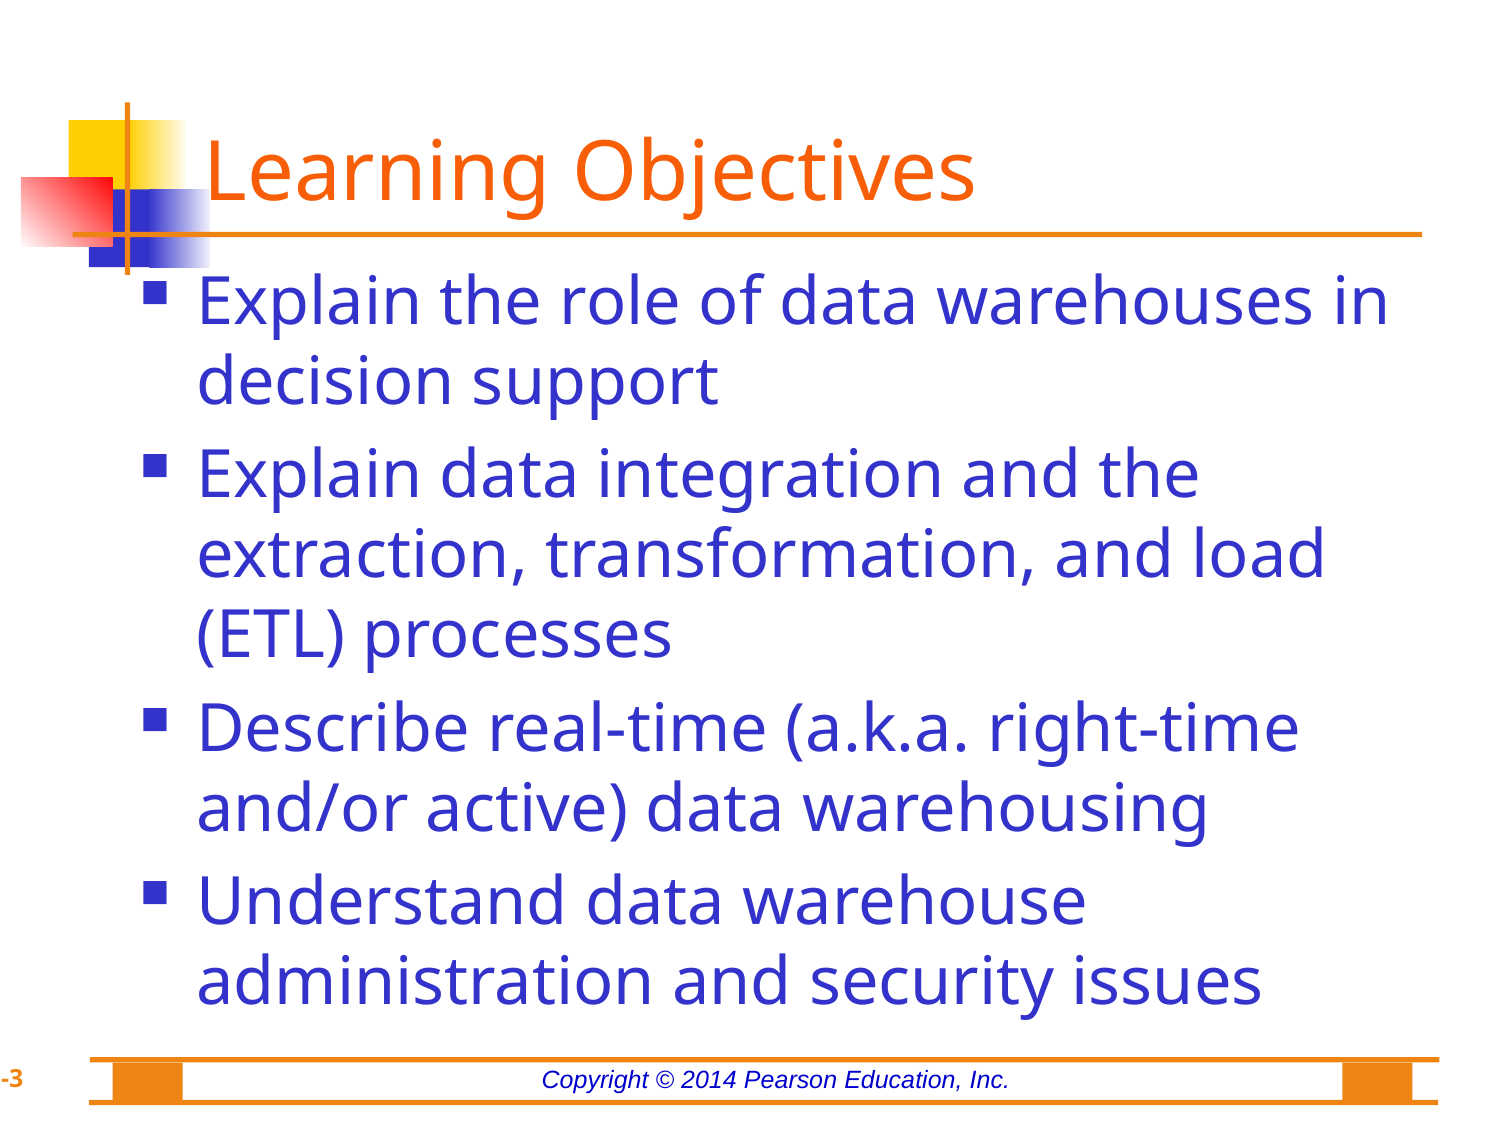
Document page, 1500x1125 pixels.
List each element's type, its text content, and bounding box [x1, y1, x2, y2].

list Explain the role of data warehouses in decision support Explain data integration and the extraction, transformation, and load (ETL) processes Describe real-time (a.k.a. right-time and/or active) data warehousing Understand data warehouse administration and security issues [124, 249, 1470, 1038]
title Learning Objectives [188, 37, 1468, 226]
